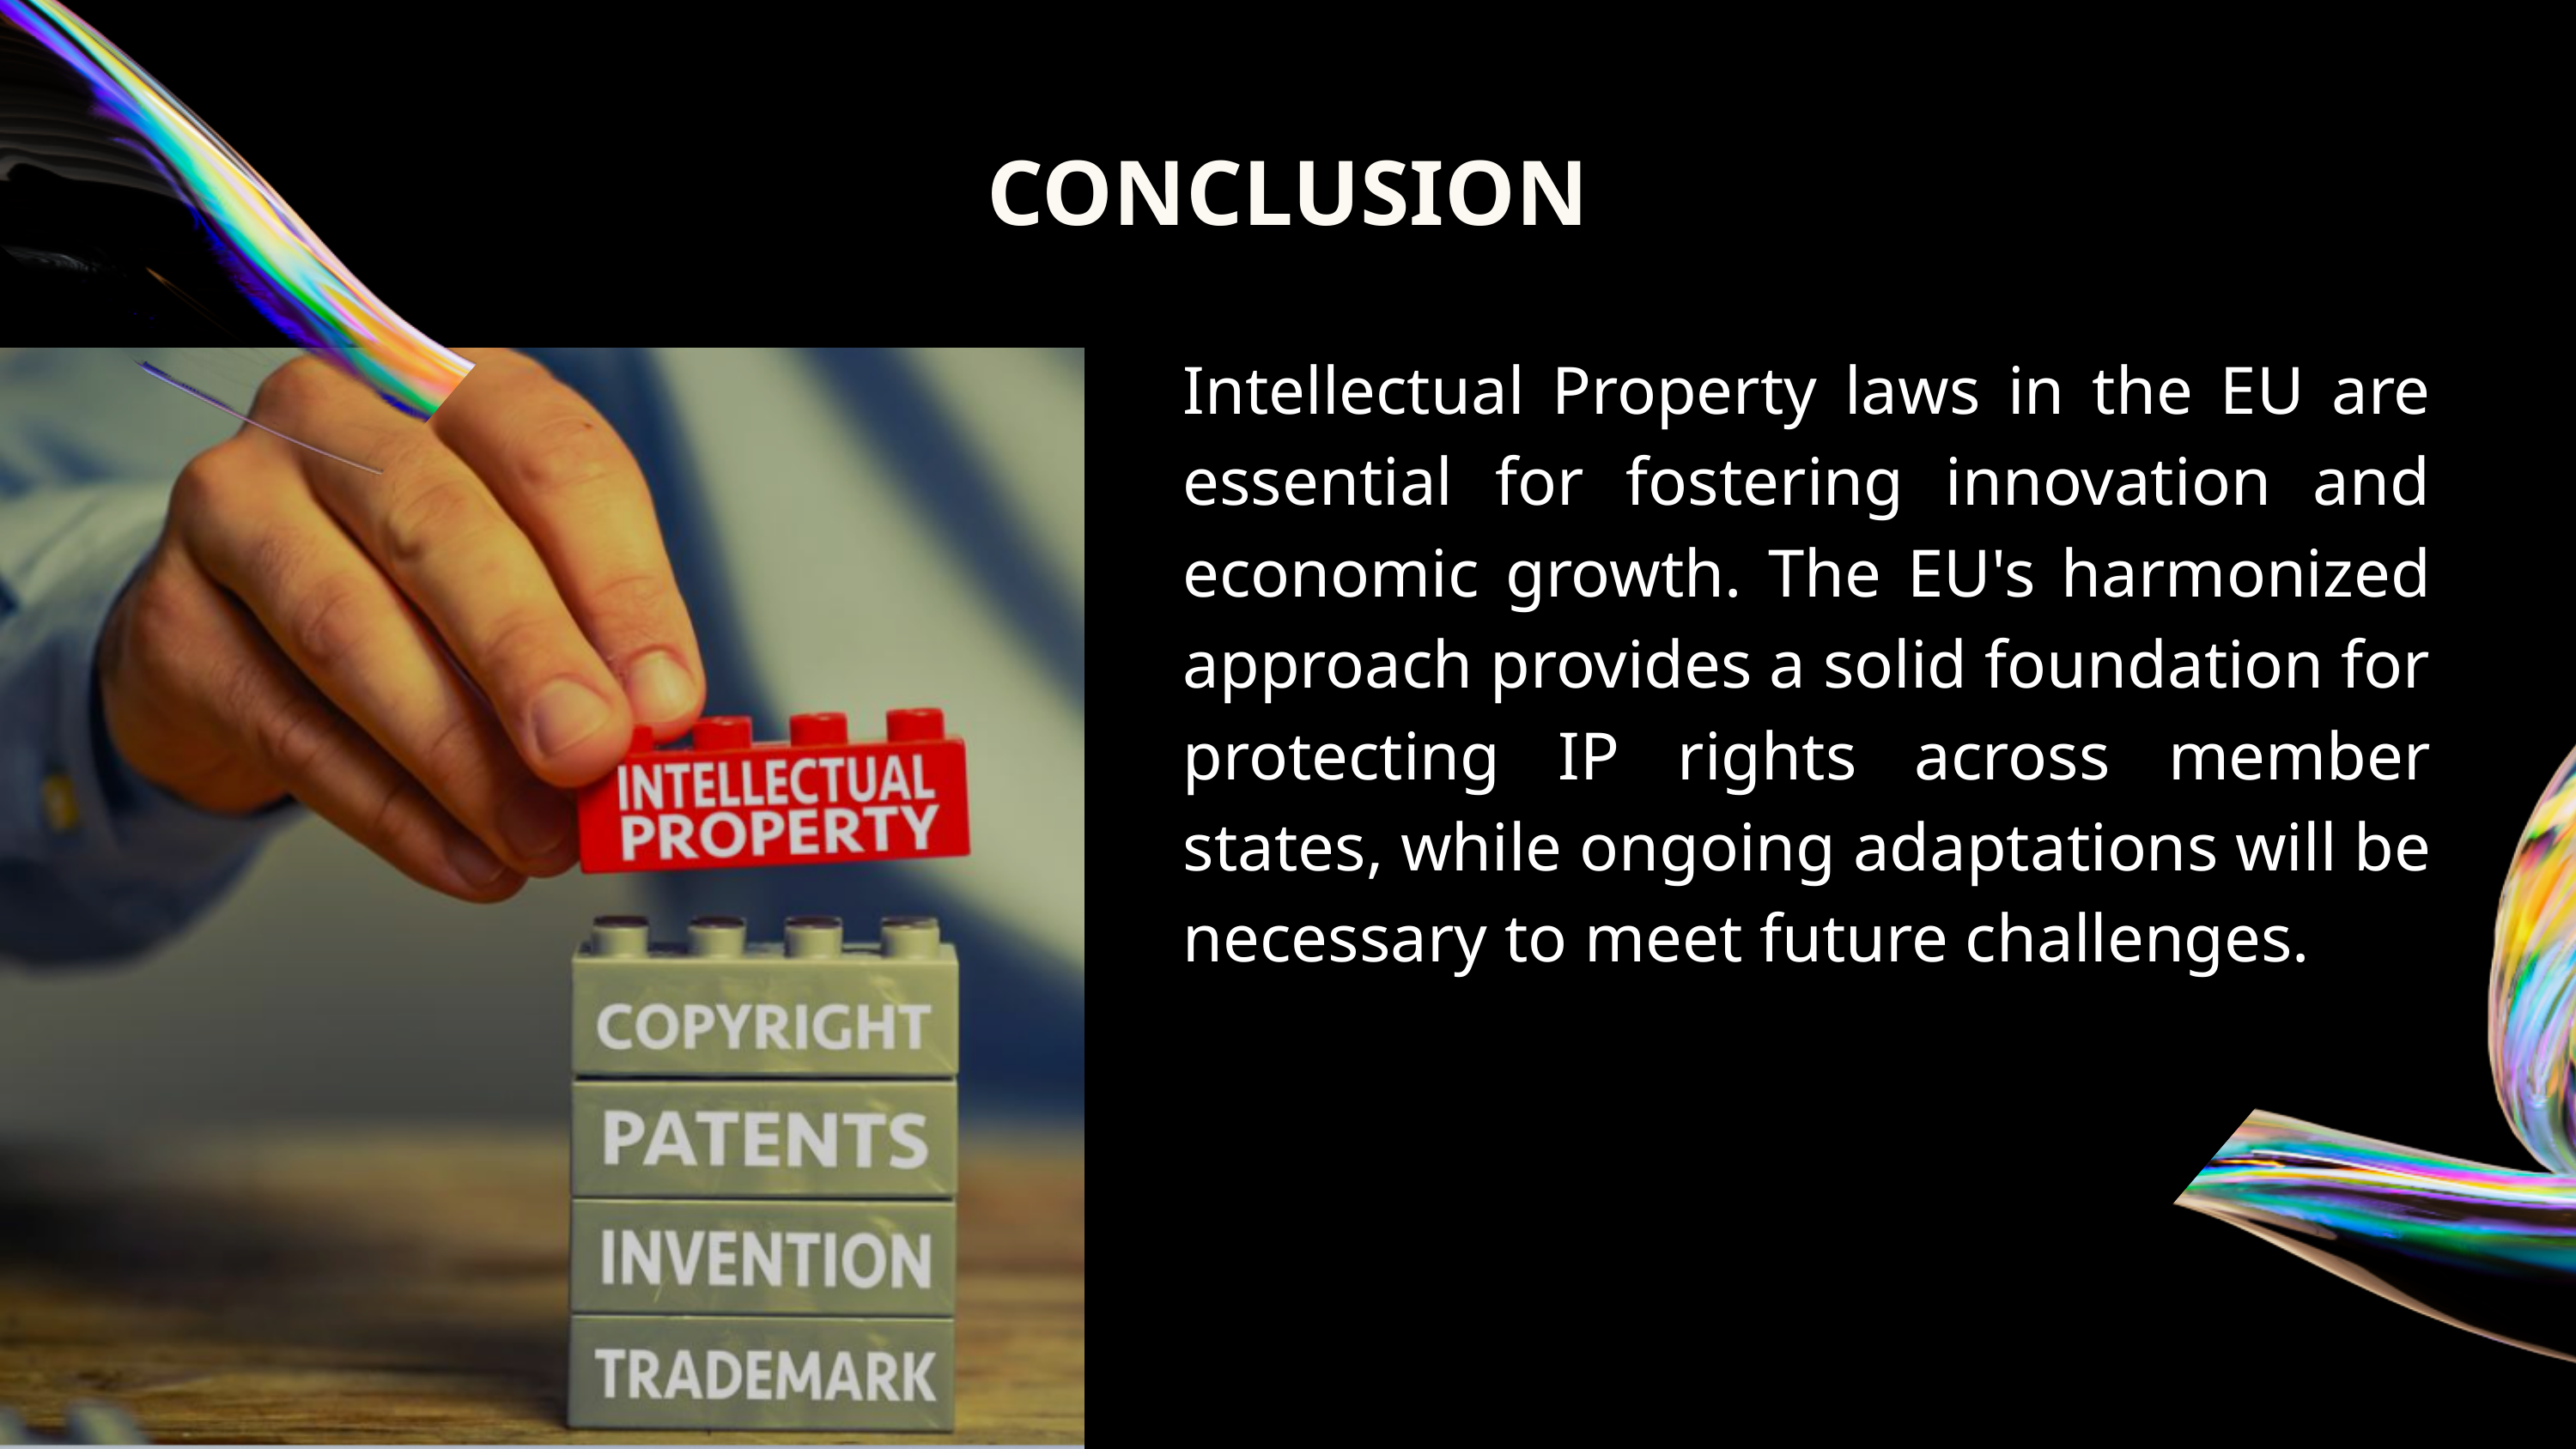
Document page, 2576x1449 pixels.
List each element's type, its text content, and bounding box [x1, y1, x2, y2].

text_box [1961, 736, 2576, 1449]
text_box [0, 348, 1084, 1449]
text_box CONCLUSION [760, 144, 1816, 244]
text_box [0, 0, 790, 532]
text_box Intellectual Property laws in the EU are essential for fostering innovation and economic growth. The EU's harmonized approach provides a solid foundation for protecting IP rights across member states, while ongoing adaptations will be necessary to meet future challenges. [1182, 336, 2432, 1067]
